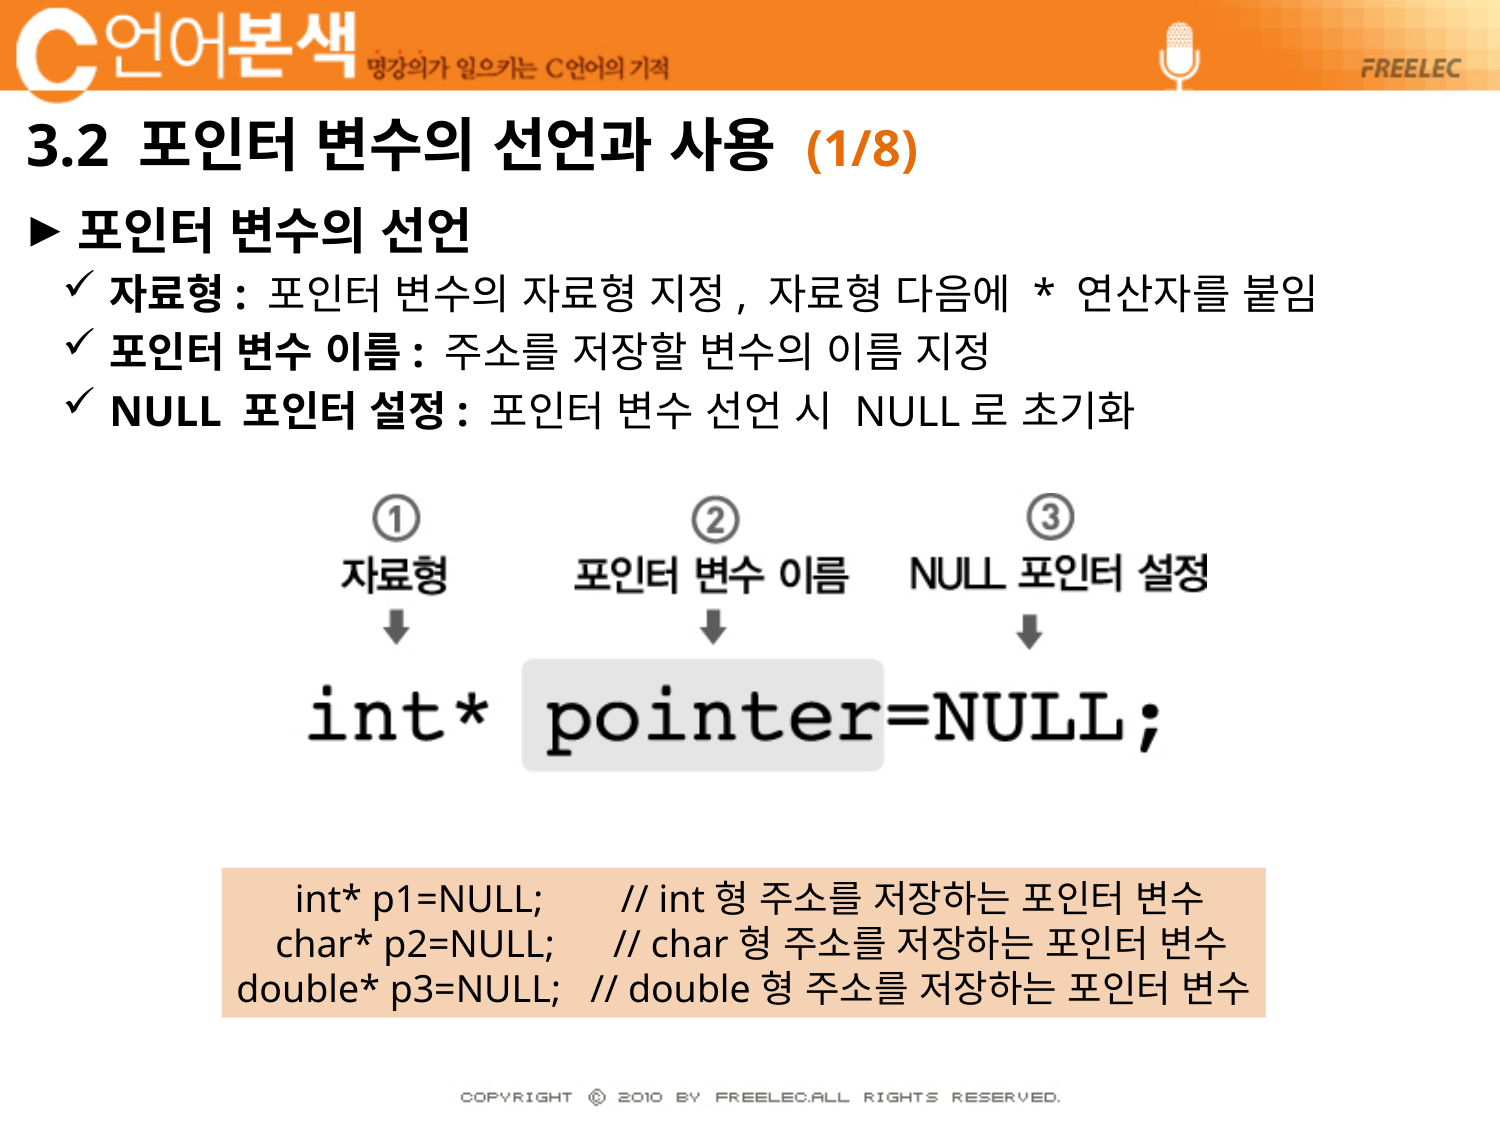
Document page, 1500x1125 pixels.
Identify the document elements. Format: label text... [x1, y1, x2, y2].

title 3.2 포인터 변수의 선언과 사용 (1/8) [11, 107, 1500, 178]
text_box 포인터 변수의 선언 자료형: 포인터 변수의 자료형 지정, 자료형 다음에 * 연산자를 붙임 포인터 변수 이름: 주소를 저장할 변수의 이름 지정 NULL 포인터 설정: 포인터 변수 선언 시 NULL로 초기화 [5, 191, 1498, 1045]
picture [0, 0, 1500, 1125]
text_box int* p1=NULL; // int형 주소를 저장하는 포인터 변수 char* p2=NULL; // char형 주소를 저장하는 포인터 변수 double* p3=NULL; // double형 주소를 저장하는 포인터 변수 [221, 867, 1266, 1018]
